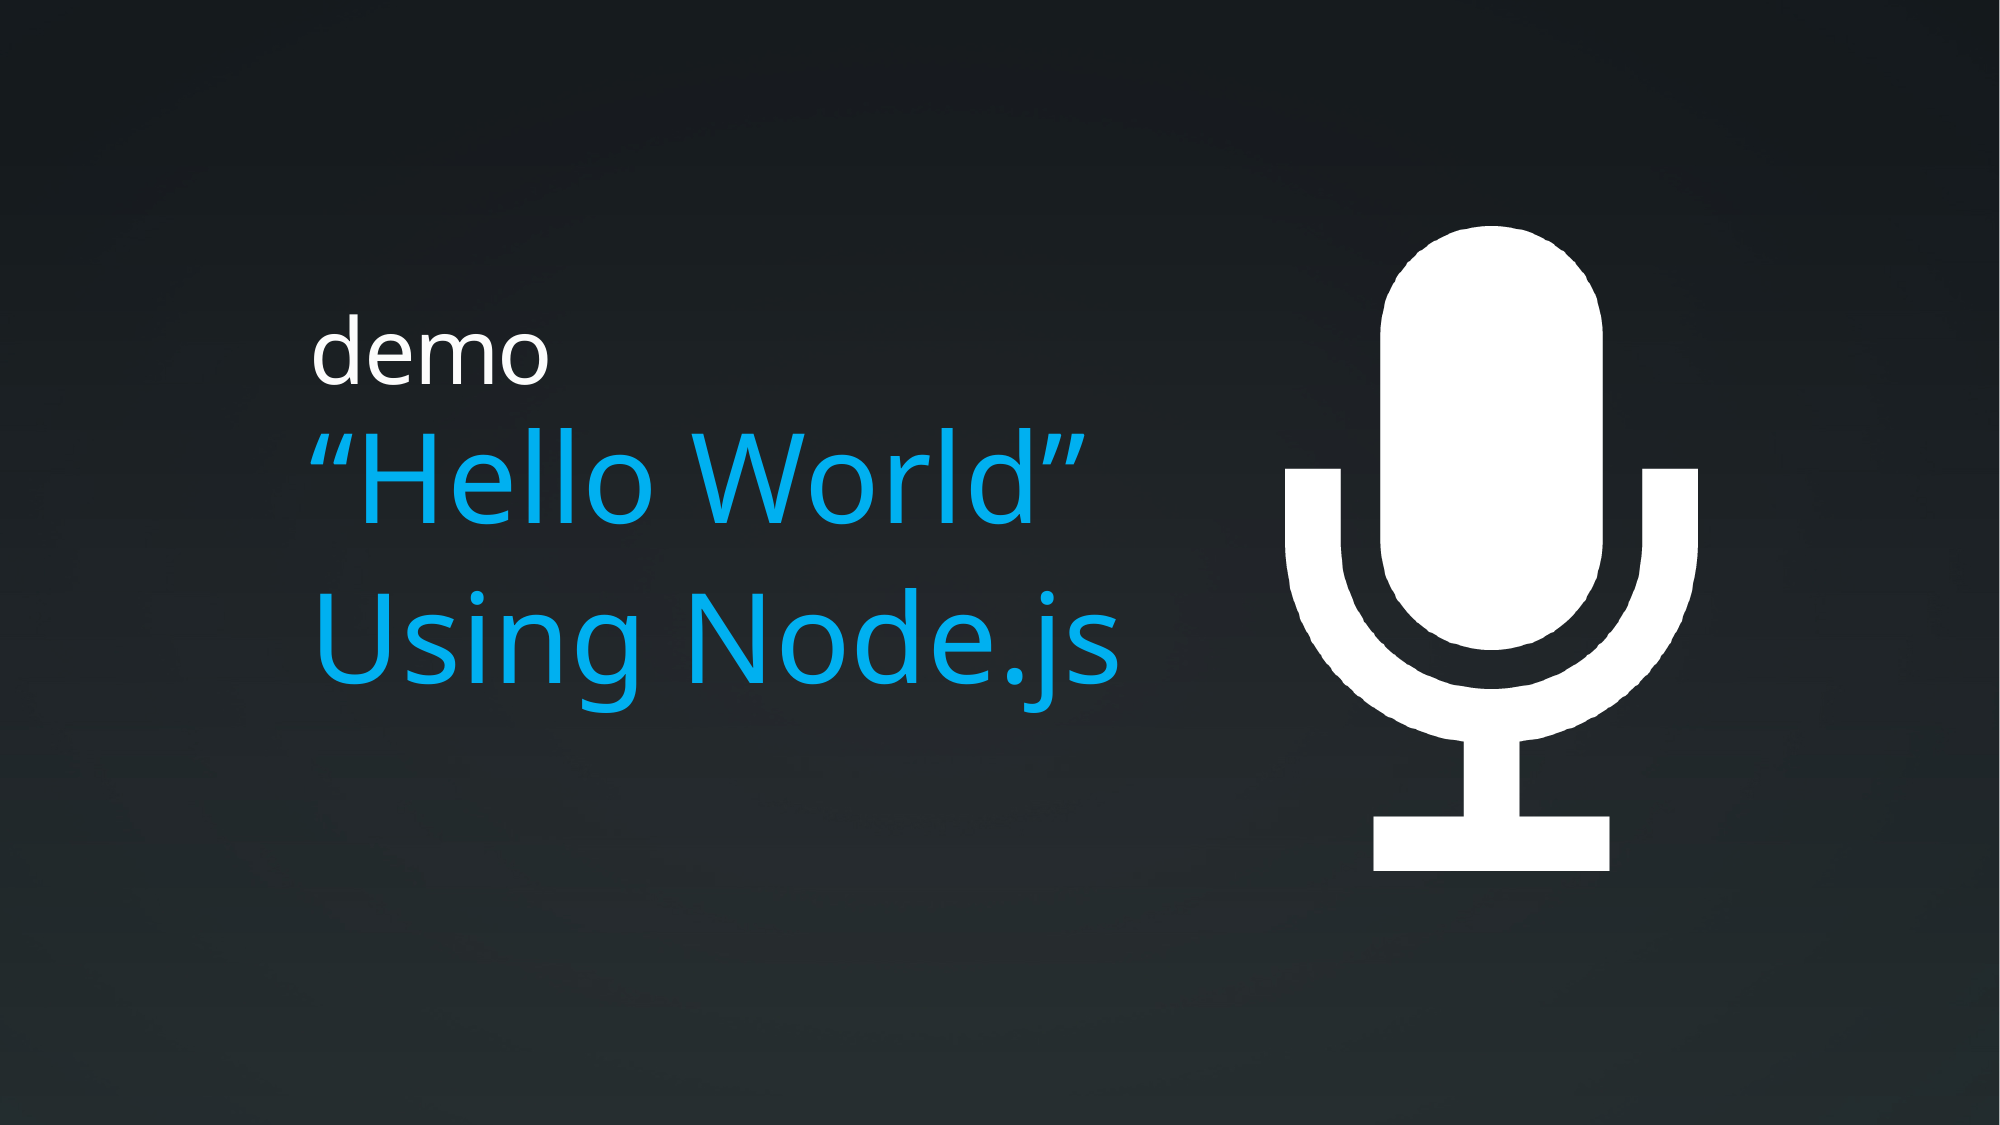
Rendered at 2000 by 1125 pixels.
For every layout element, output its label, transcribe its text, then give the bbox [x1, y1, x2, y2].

title demo [309, 294, 1000, 415]
picture [0, 0, 2000, 1125]
list “Hello World” Using Node.js [309, 416, 1198, 717]
